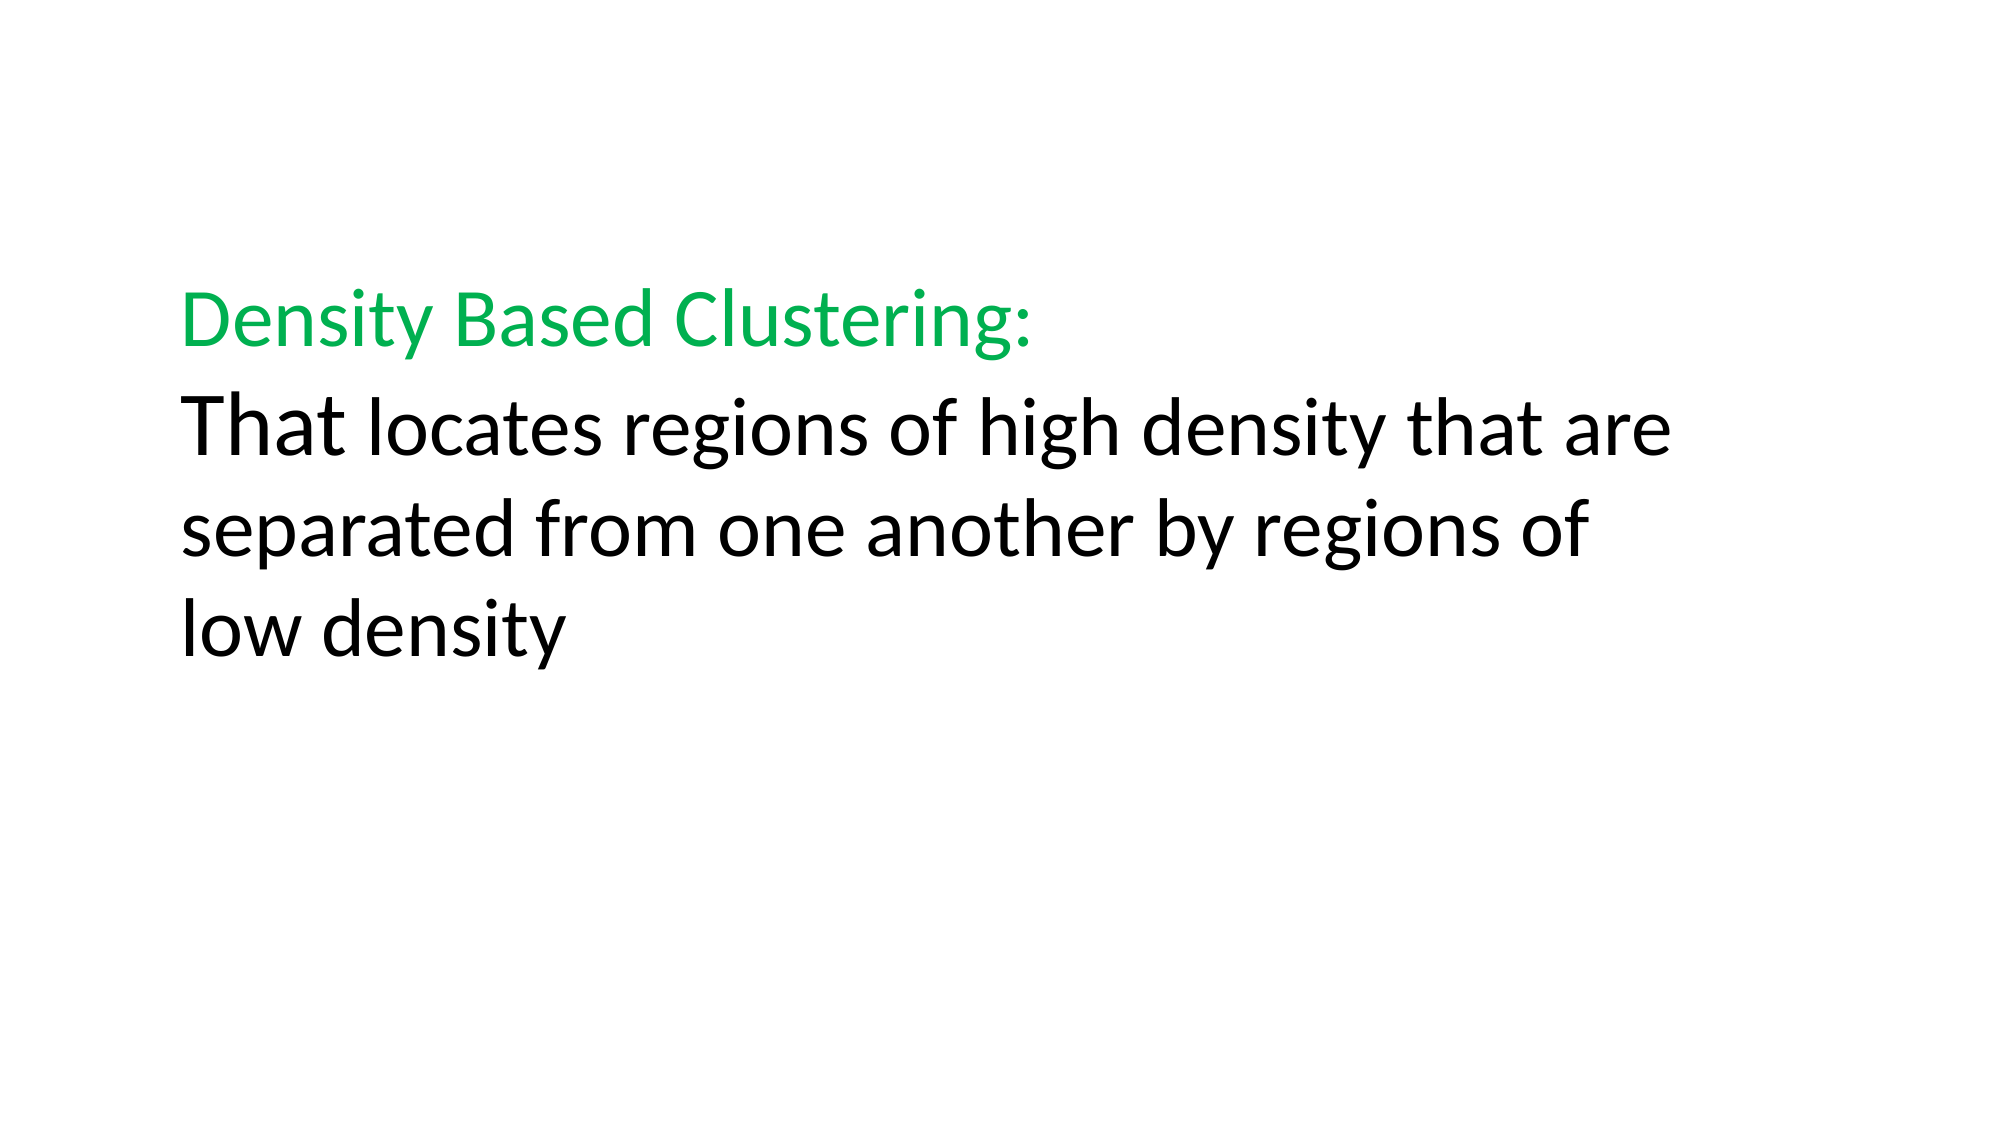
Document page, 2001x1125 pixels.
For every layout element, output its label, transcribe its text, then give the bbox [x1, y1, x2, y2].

text_box Density Based Clustering: That locates regions of high density that are separated from one another by regions of low density [166, 256, 1710, 681]
